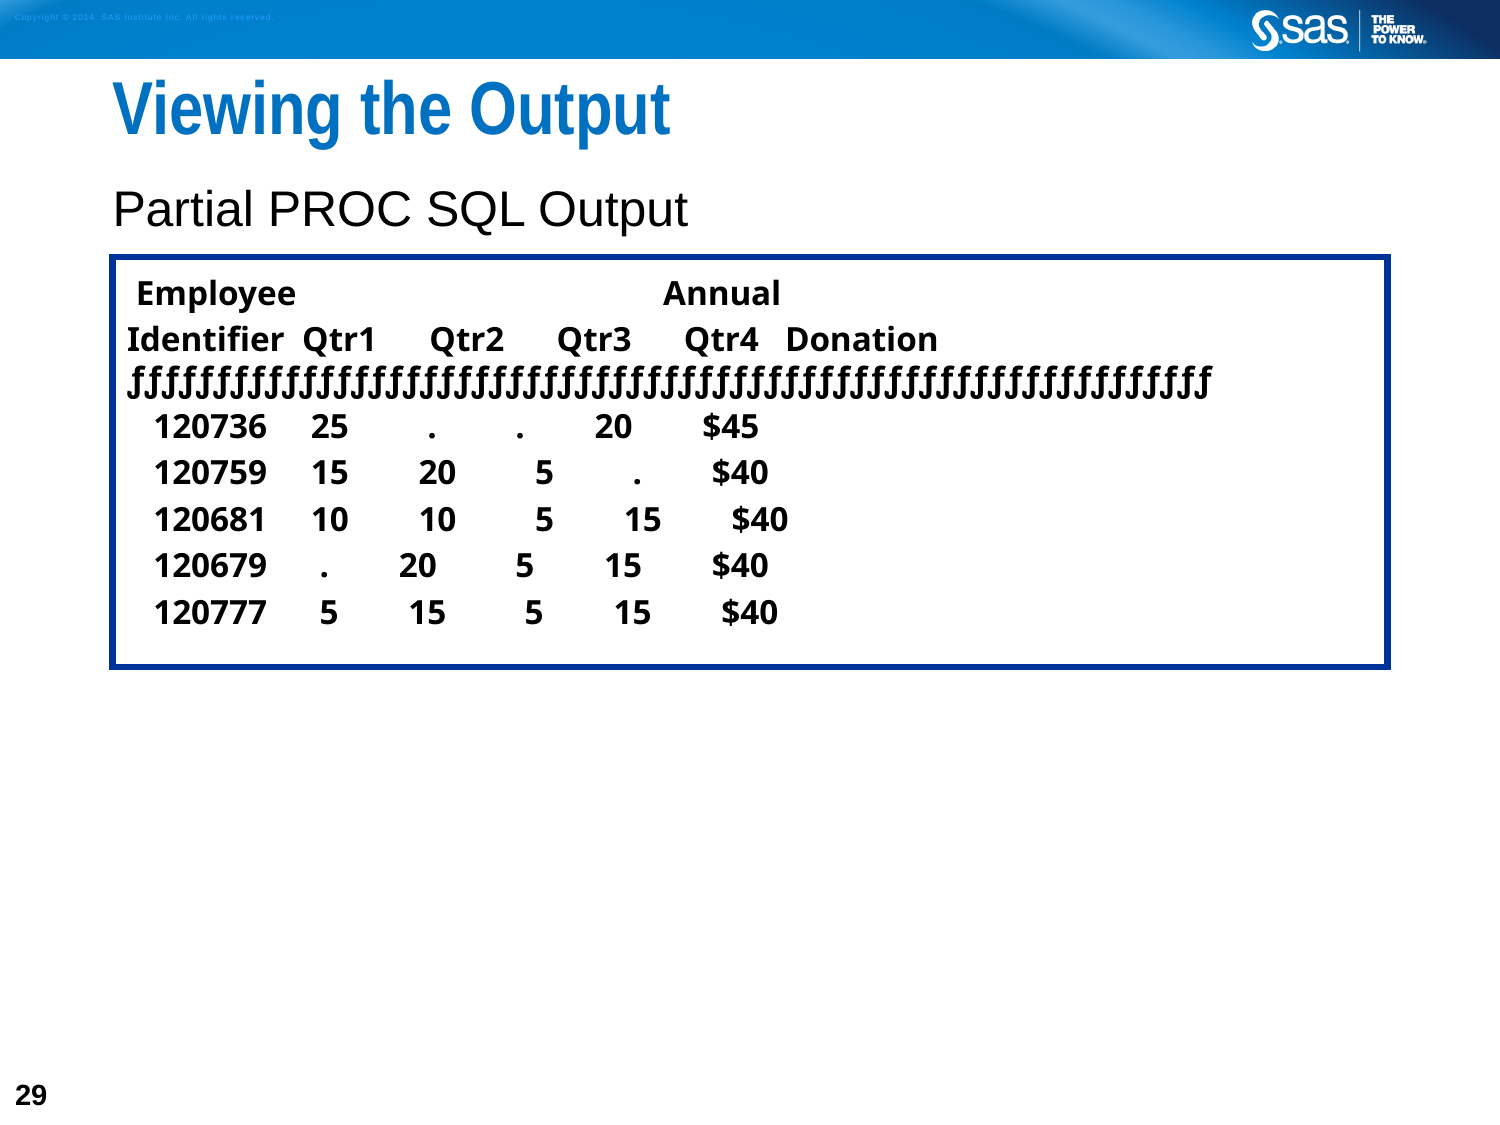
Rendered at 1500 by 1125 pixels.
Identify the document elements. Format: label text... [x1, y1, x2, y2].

list Partial PROC SQL Output [112, 176, 1400, 876]
title Viewing the Output [112, 75, 1500, 187]
text_box Employee Annual Identifier Qtr1 Qtr2 Qtr3 Qtr4 Donation ƒƒƒƒƒƒƒƒƒƒƒƒƒƒƒƒƒƒƒƒƒƒƒƒƒƒƒƒƒƒƒƒƒƒƒƒƒƒƒƒƒƒƒƒƒƒƒƒƒƒƒƒƒƒƒƒƒƒƒƒƒƒƒ 120736 25 . . 20 $45 120759 15 20 5 . $40 120681 10 10 5 15 $40 120679 . 20 5 15 $40 120777 5 15 5 15 $40 [112, 257, 1388, 668]
picture [0, 0, 1500, 59]
